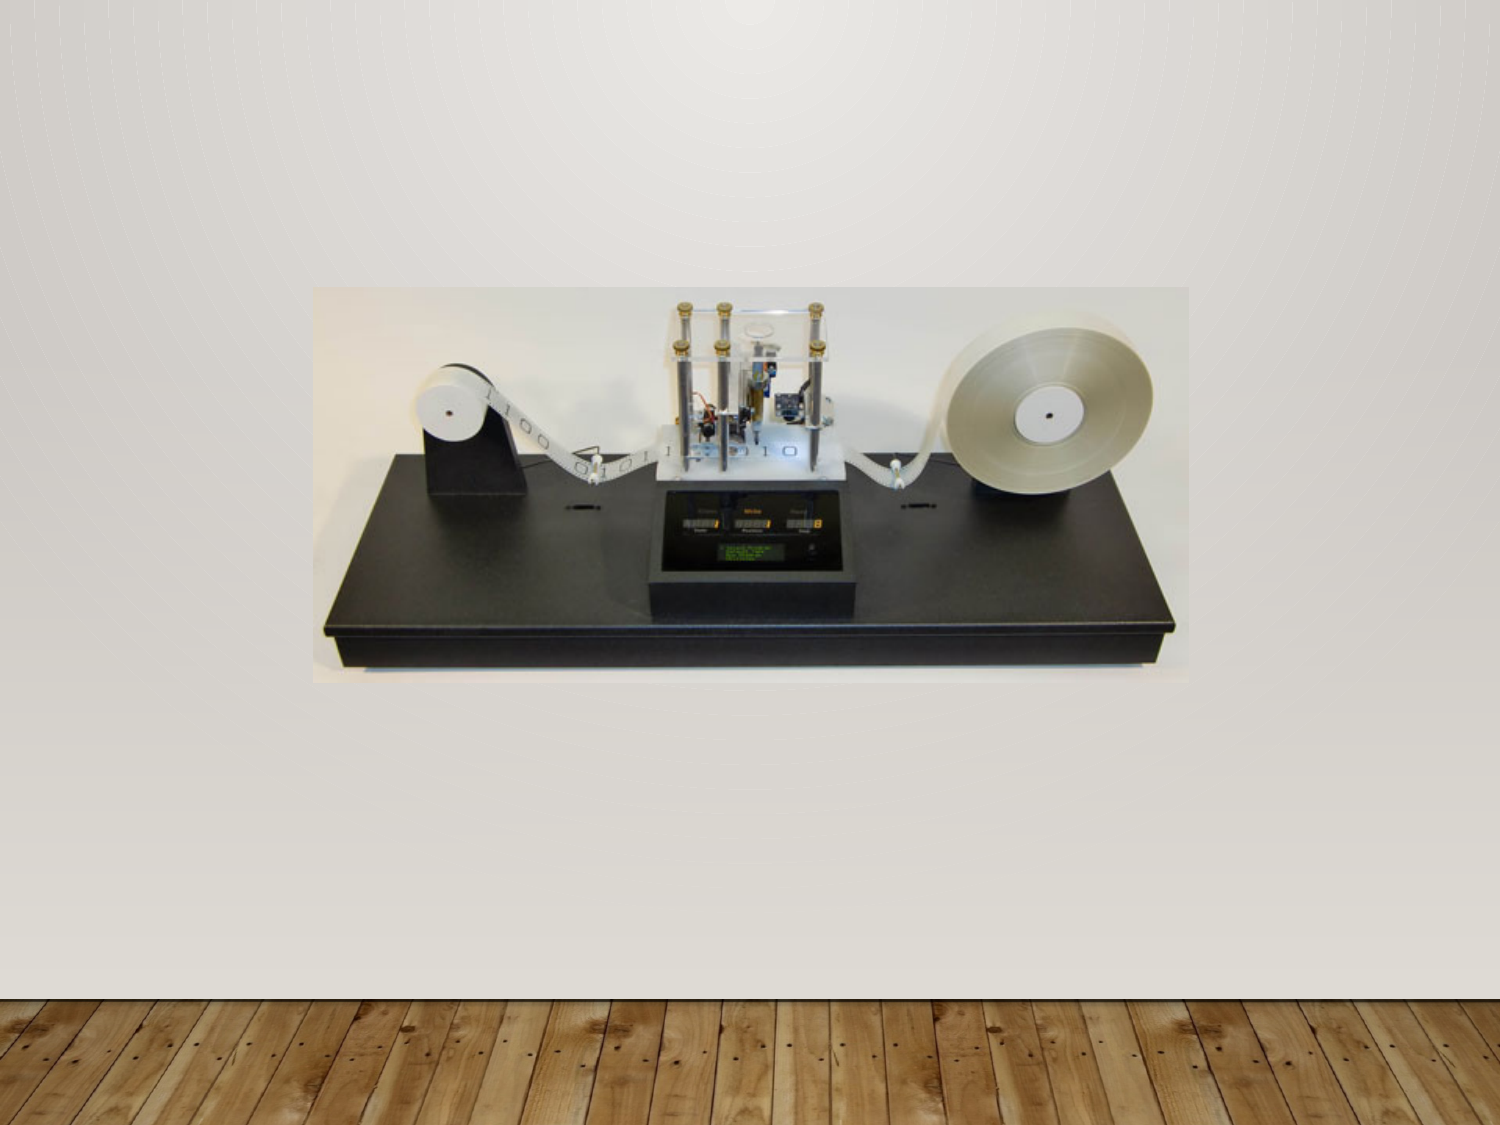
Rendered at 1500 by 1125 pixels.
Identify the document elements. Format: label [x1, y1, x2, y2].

picture [313, 287, 1189, 683]
picture [0, 999, 1500, 1125]
